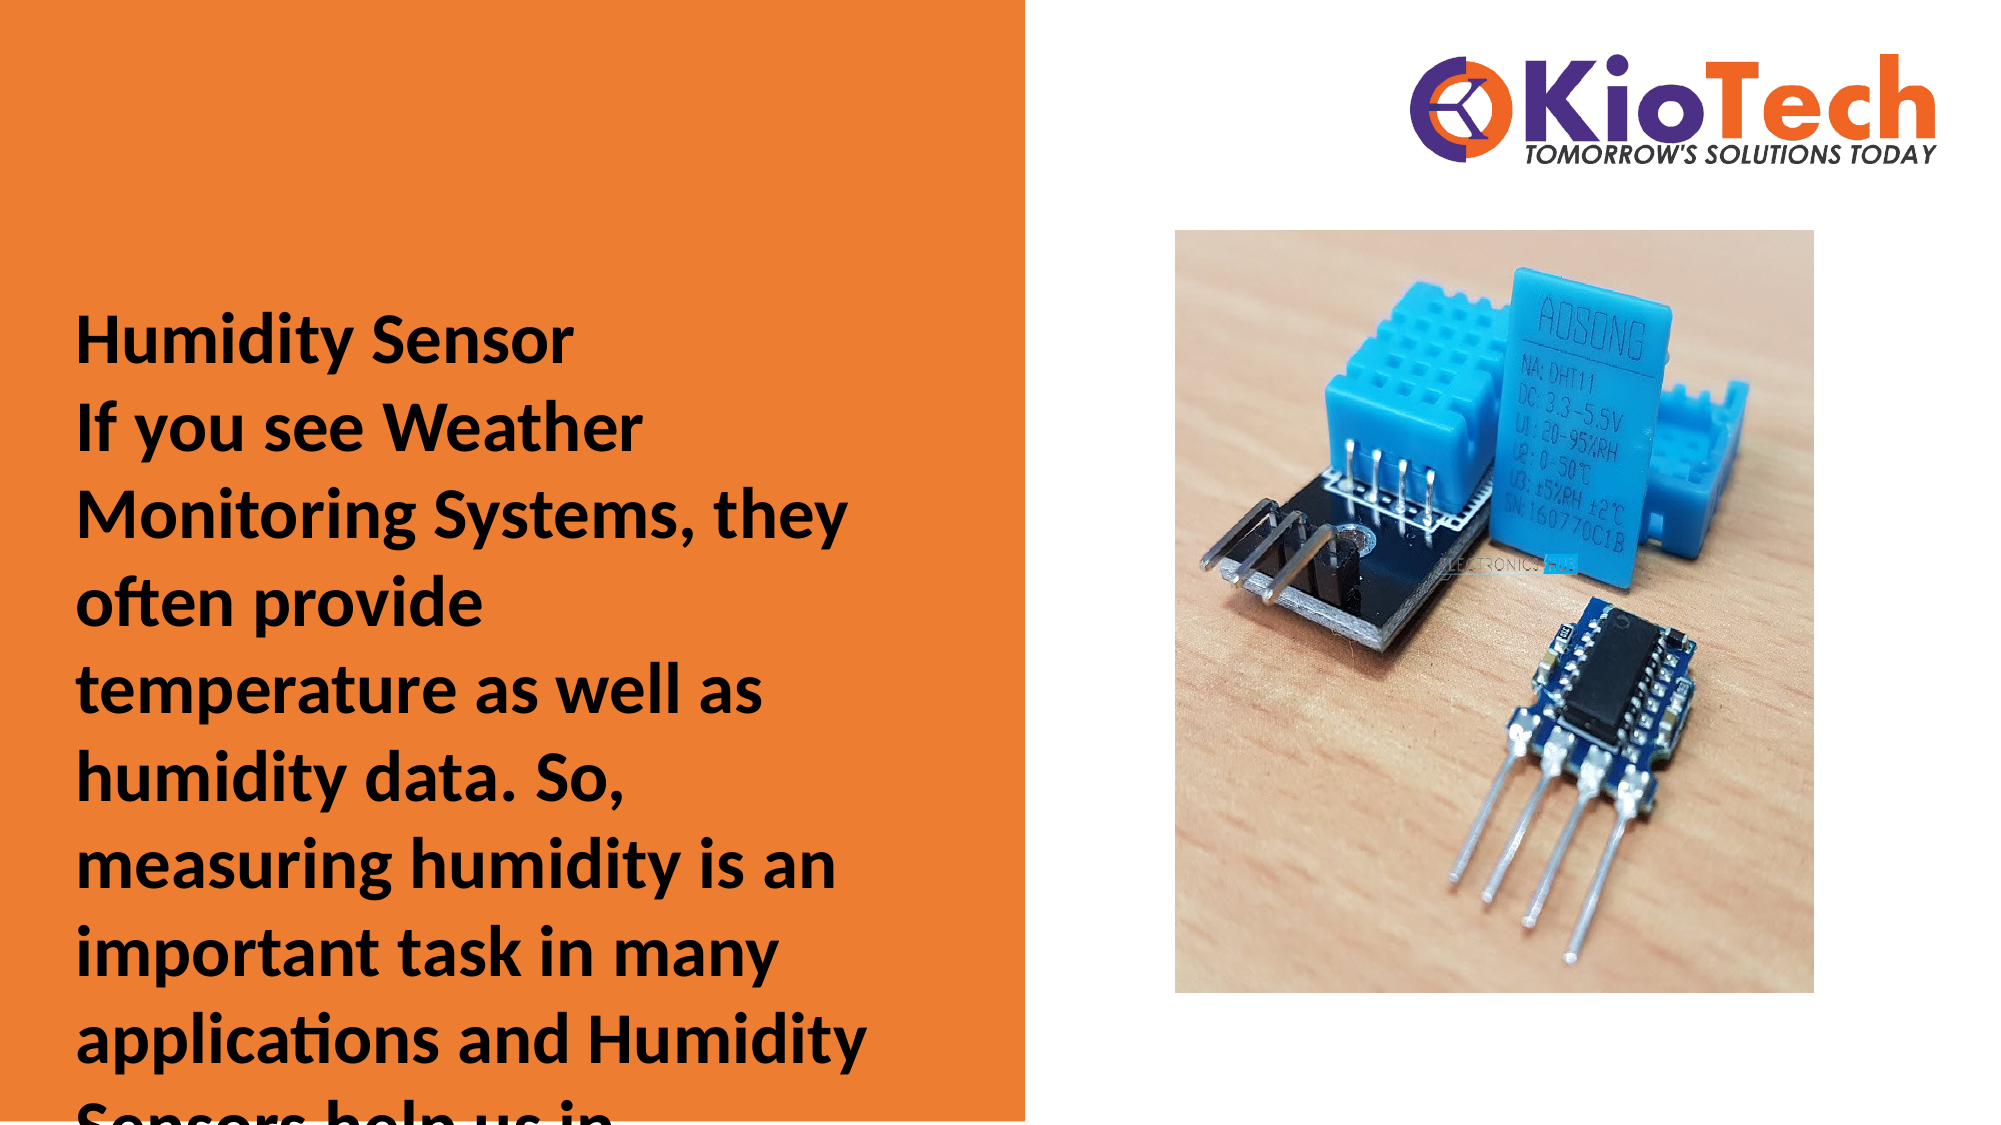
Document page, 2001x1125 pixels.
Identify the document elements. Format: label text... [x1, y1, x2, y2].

picture [1175, 230, 1814, 993]
text_box [0, 0, 1026, 1122]
picture [1410, 54, 1937, 164]
text_box Humidity Sensor If you see Weather Monitoring Systems, they often provide temperature as well as humidity data. So, measuring humidity is an important task in many applications and Humidity Sensors help us in achieving this. [60, 283, 885, 1125]
